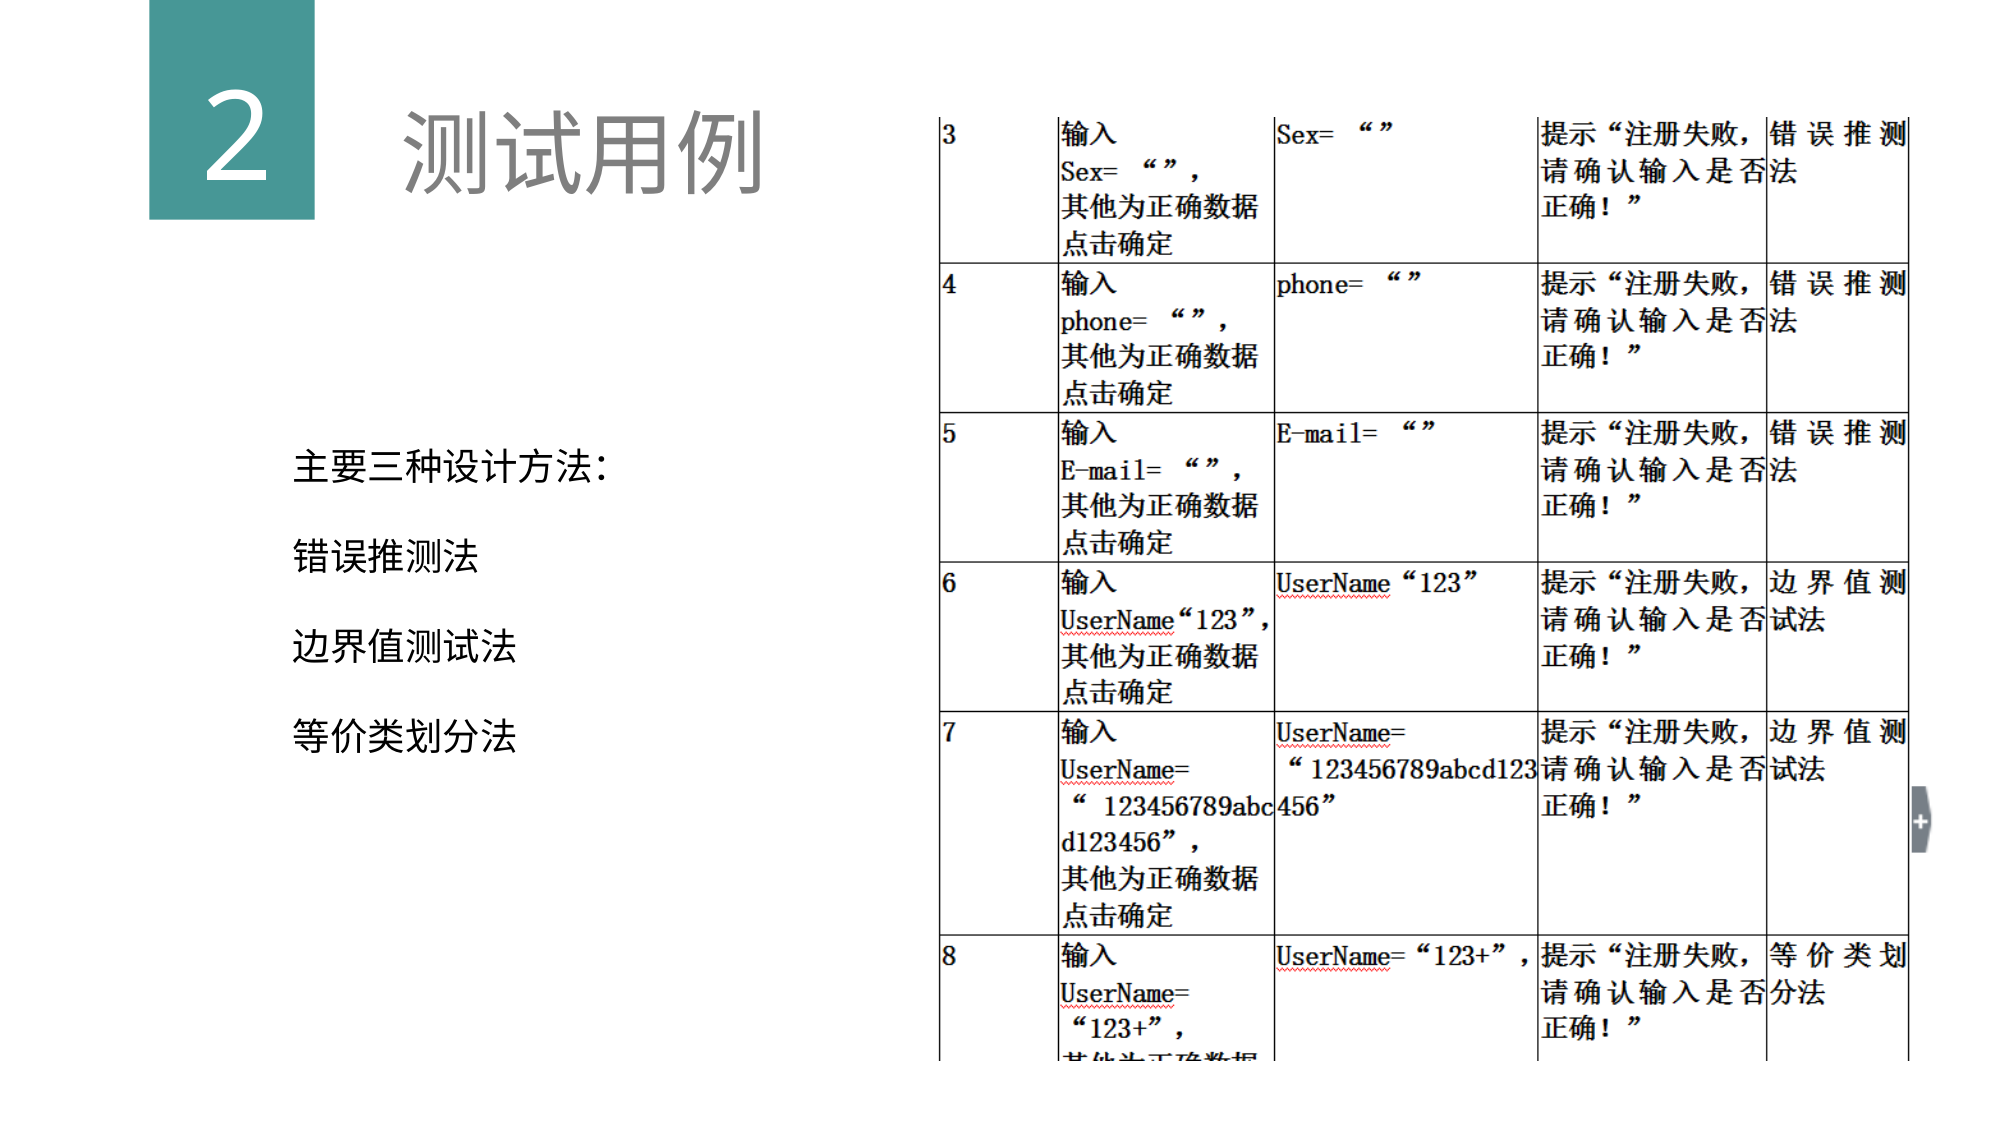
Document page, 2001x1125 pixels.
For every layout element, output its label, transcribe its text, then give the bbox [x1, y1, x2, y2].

text_box [149, 0, 315, 220]
text_box 主要三种设计方法： 错误推测法 边界值测试法 等价类划分法 [277, 435, 717, 765]
text_box 2 [154, 48, 320, 213]
text_box 测试用例 [385, 88, 1426, 214]
picture [933, 116, 1949, 1062]
